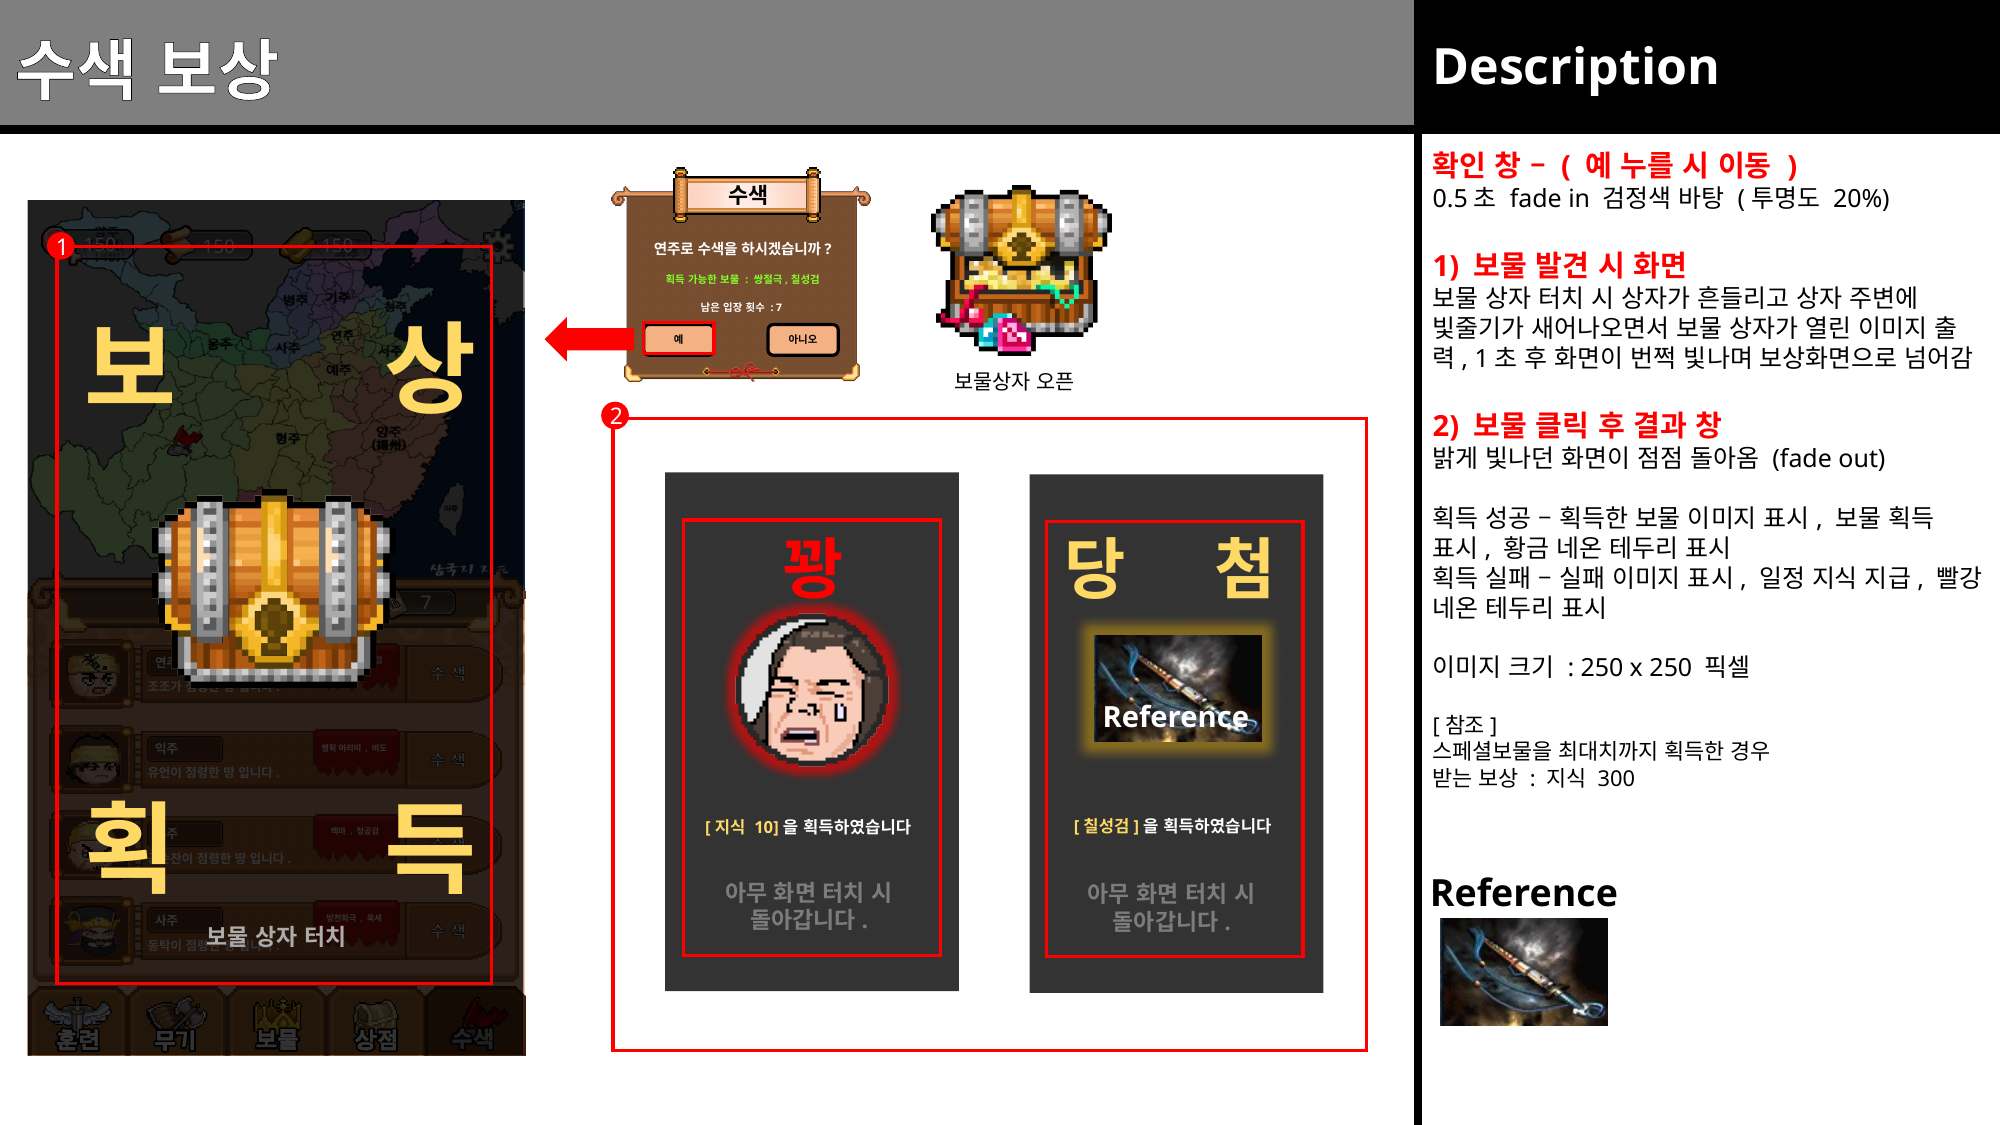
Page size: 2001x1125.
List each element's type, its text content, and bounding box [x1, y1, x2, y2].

picture [611, 167, 871, 382]
text_box Reference [1418, 861, 1633, 922]
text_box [27, 200, 526, 1056]
picture [1440, 918, 1608, 1026]
text_box [543, 314, 611, 364]
text_box 2 [600, 400, 630, 431]
text_box [0, 0, 1417, 125]
text_box 수색 보상 [0, 20, 820, 115]
text_box 보물상자 오픈? [939, 361, 1104, 402]
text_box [1029, 474, 1324, 993]
picture [152, 489, 396, 688]
text_box Description [1419, 0, 2000, 125]
picture [931, 185, 1112, 356]
text_box 확인 창 – ( 예 누를 시 이동 ) 0.5초 fade in 검정색 바탕 (투명도 20%) 1) 보물 발견 시 화면 보물 상자 터치 시 상자가 흔들리고 상자 주변에 빛줄기가 새어나오면서 보물 상자가 열린 이미지 출력, 1초 후 화면이 번쩍 빛나며 보상화면으로 넘어감 2) 보물 클릭 후 결과 창 밝게 빛나던 화면이 점점 돌아옴 (fade out) 획득 성공 – 획득한 보물 이미지 표시, 보물 획득 표시, 황금 네온 테두리 표시 획득 실패 – 실패 이미지 표시, 일정 지식 지급, 빨강 네온 테두리 표시 이미지 크기 : 250 x 250 픽셀 [참조] 스페셜보물을 최대치까지 획득한 경우 받는 보상 : 지식 300 [1418, 140, 2000, 798]
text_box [665, 472, 959, 992]
text_box [612, 417, 1367, 1052]
